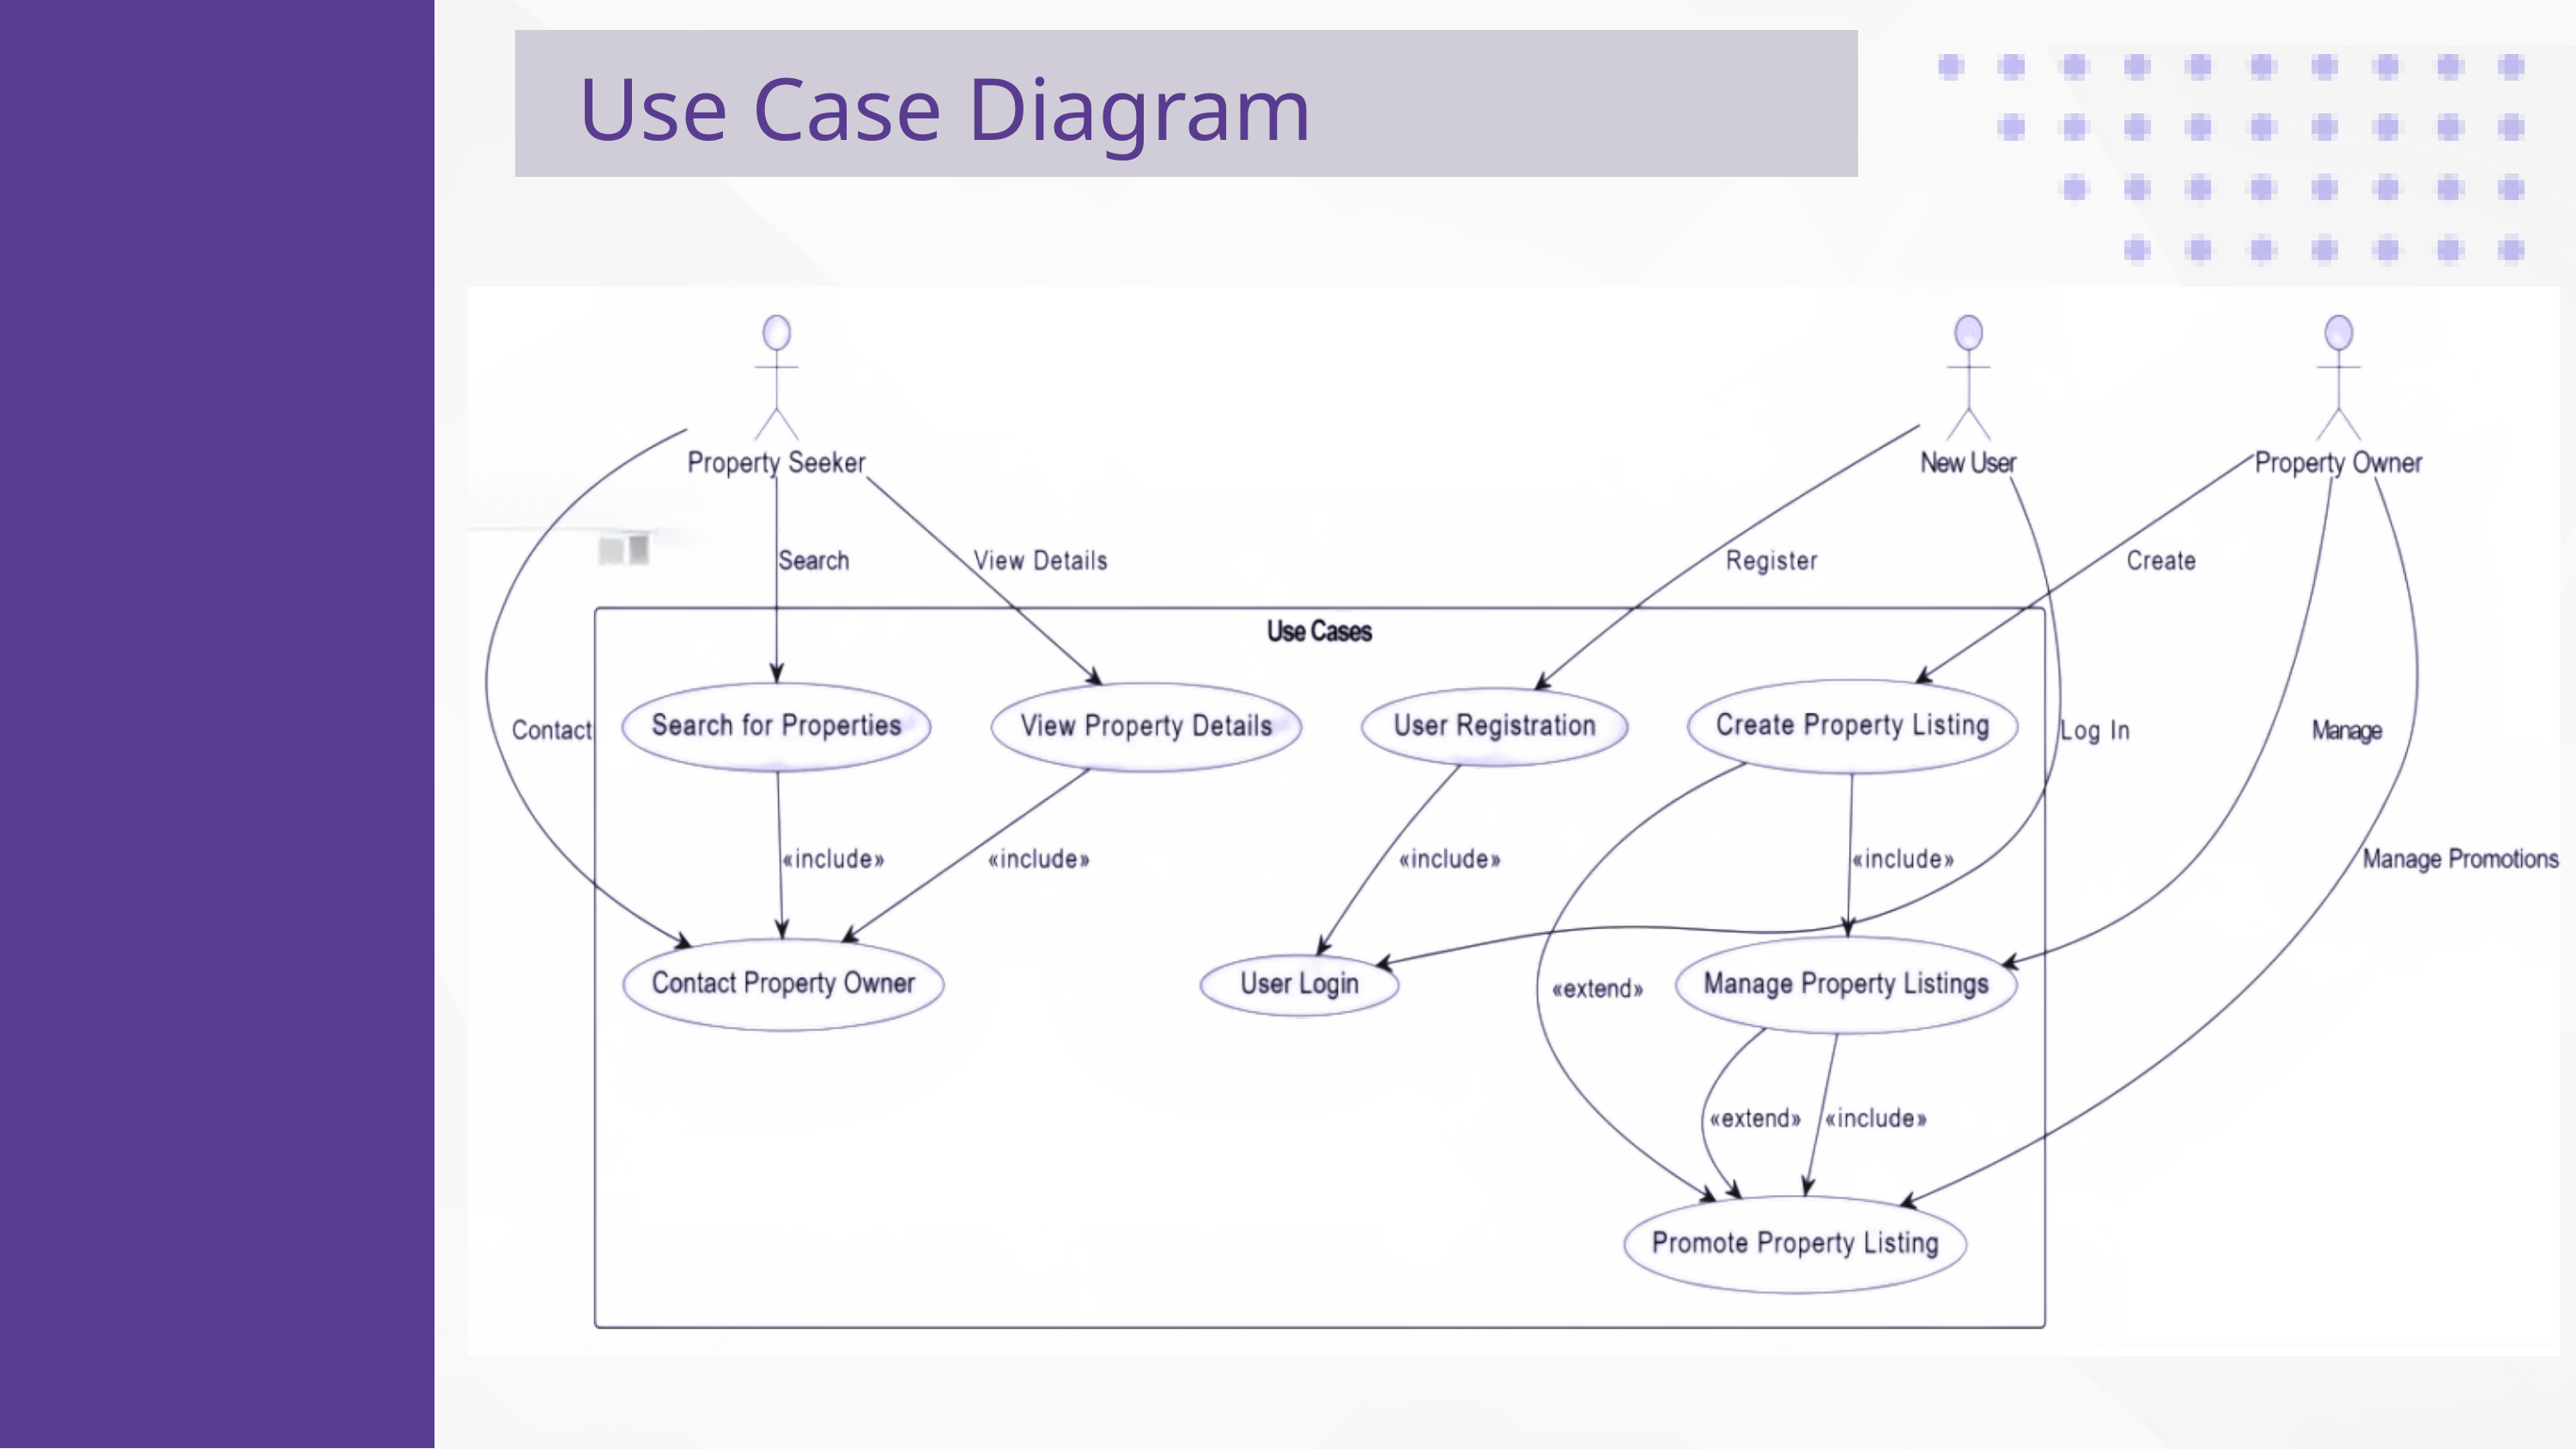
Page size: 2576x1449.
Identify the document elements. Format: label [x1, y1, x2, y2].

text_box [514, 29, 1859, 178]
text_box [1938, 54, 2525, 285]
text_box [467, 287, 2561, 1356]
text_box [0, 0, 435, 1449]
text_box [436, 0, 2576, 1449]
